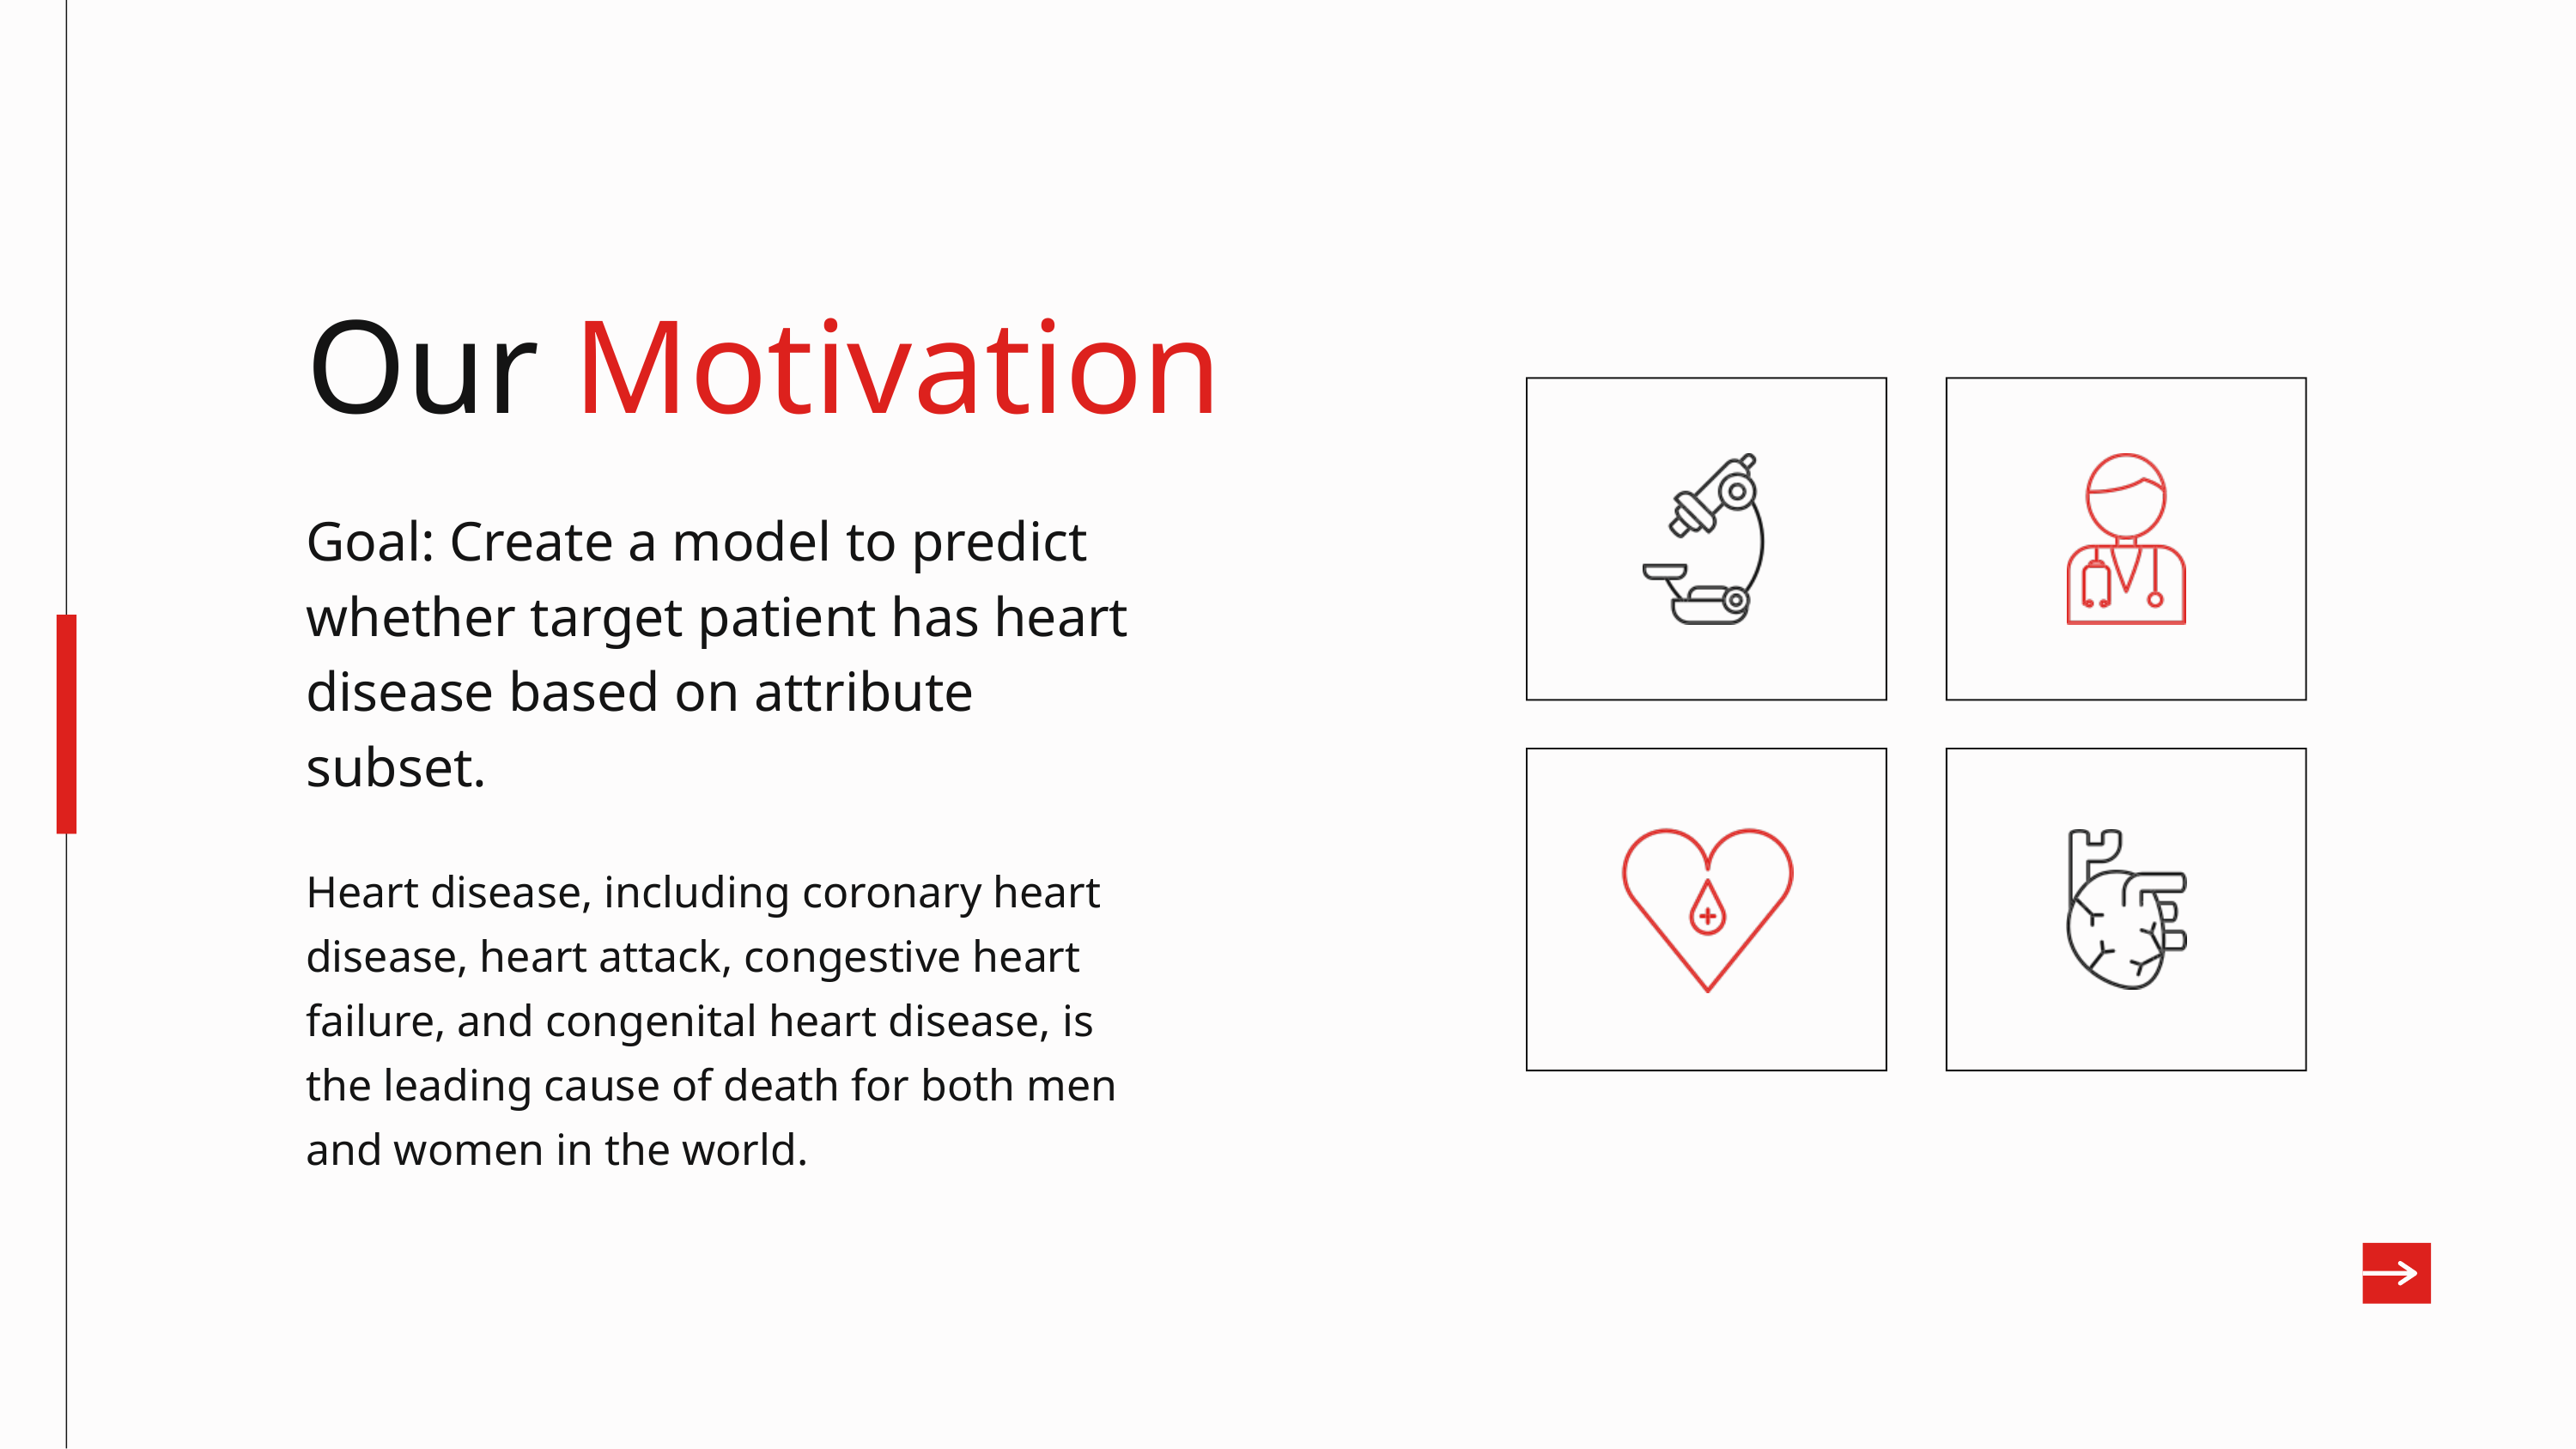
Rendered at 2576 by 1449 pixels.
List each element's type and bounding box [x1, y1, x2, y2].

text_box [1945, 377, 2307, 701]
picture [2066, 828, 2187, 991]
text_box [2362, 1242, 2432, 1304]
text_box [1525, 377, 1888, 701]
text_box [56, 0, 77, 1449]
text_box [306, 284, 1381, 1165]
picture [2067, 452, 2186, 625]
picture [1619, 826, 1795, 993]
text_box [1525, 747, 1888, 1072]
text_box [1945, 747, 2307, 1072]
picture [1643, 452, 1771, 625]
